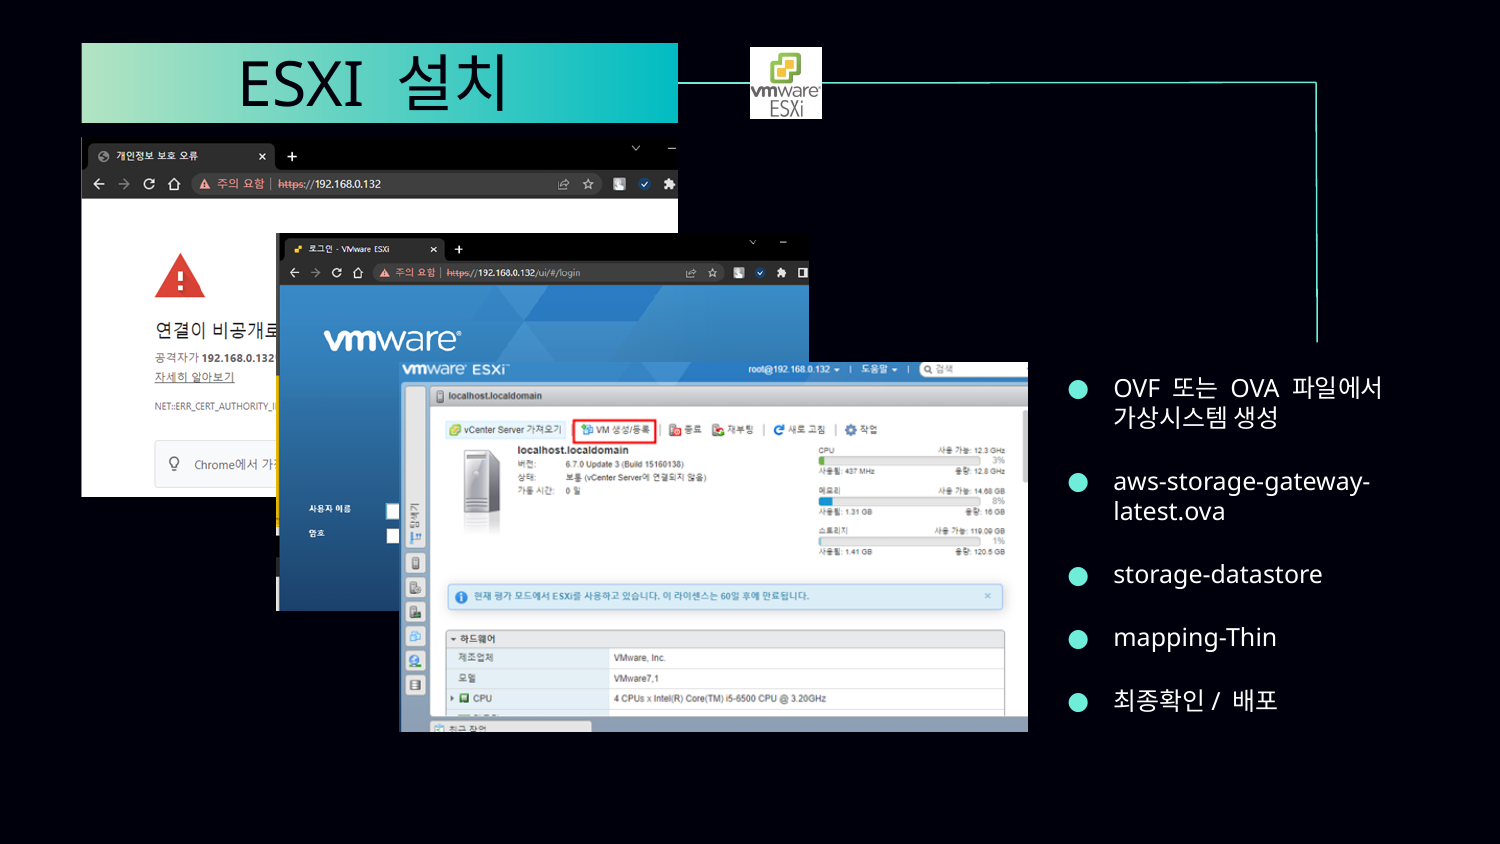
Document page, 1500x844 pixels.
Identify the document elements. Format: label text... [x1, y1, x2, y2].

picture [81, 137, 1029, 733]
picture [749, 47, 823, 119]
text_box [641, 43, 678, 123]
list OVF 또는 OVA 파일에서 가상시스템 생성 aws-storage-gateway-latest.ova storage-datastore mapping-Thin 최종확인/ 배포 [1023, 357, 1463, 653]
text_box [81, 43, 108, 123]
title ESXI 설치 [108, 28, 641, 123]
